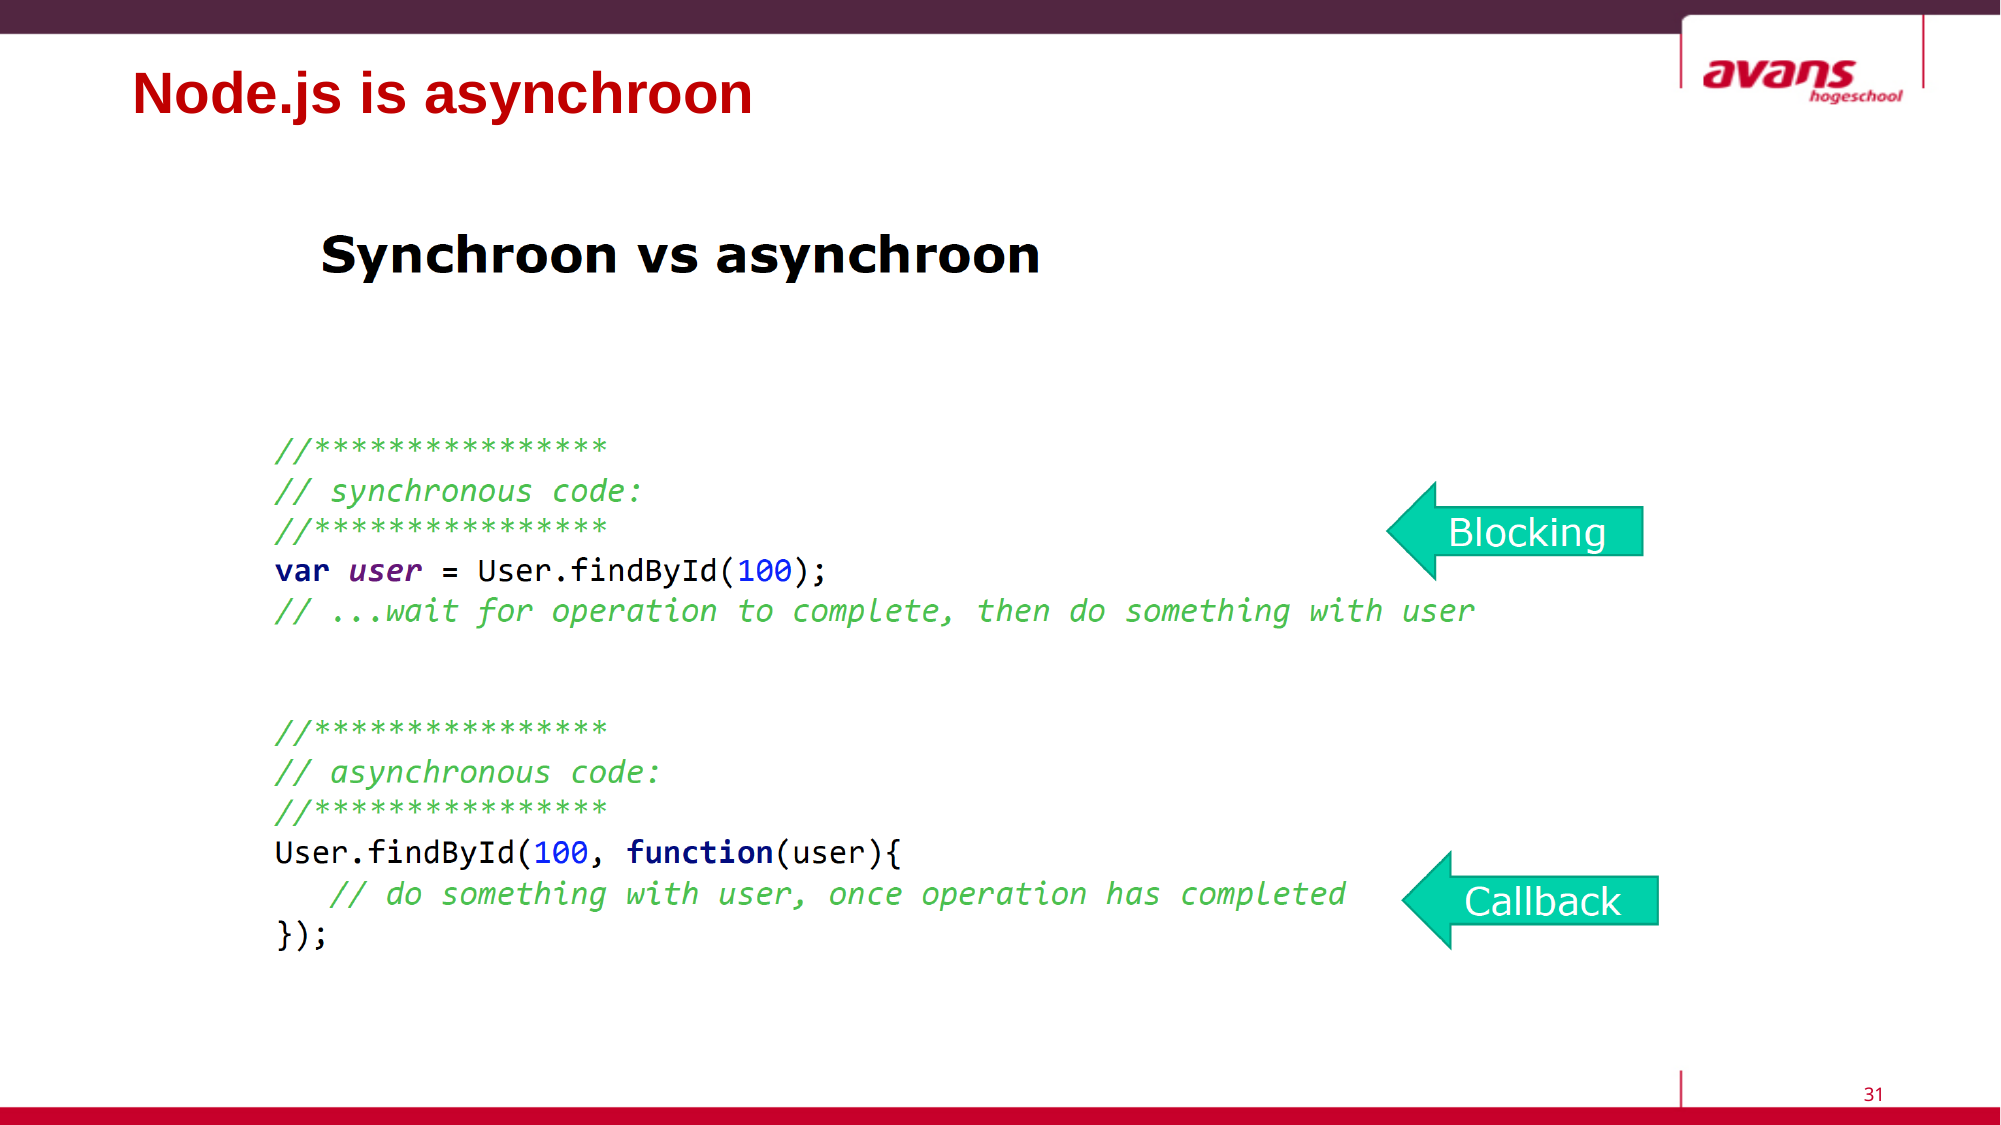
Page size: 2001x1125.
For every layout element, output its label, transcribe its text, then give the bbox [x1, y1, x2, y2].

title Node.js is asynchroon [117, 46, 1890, 225]
slide_number 31 [1433, 1074, 1900, 1111]
picture [0, 0, 2001, 1125]
